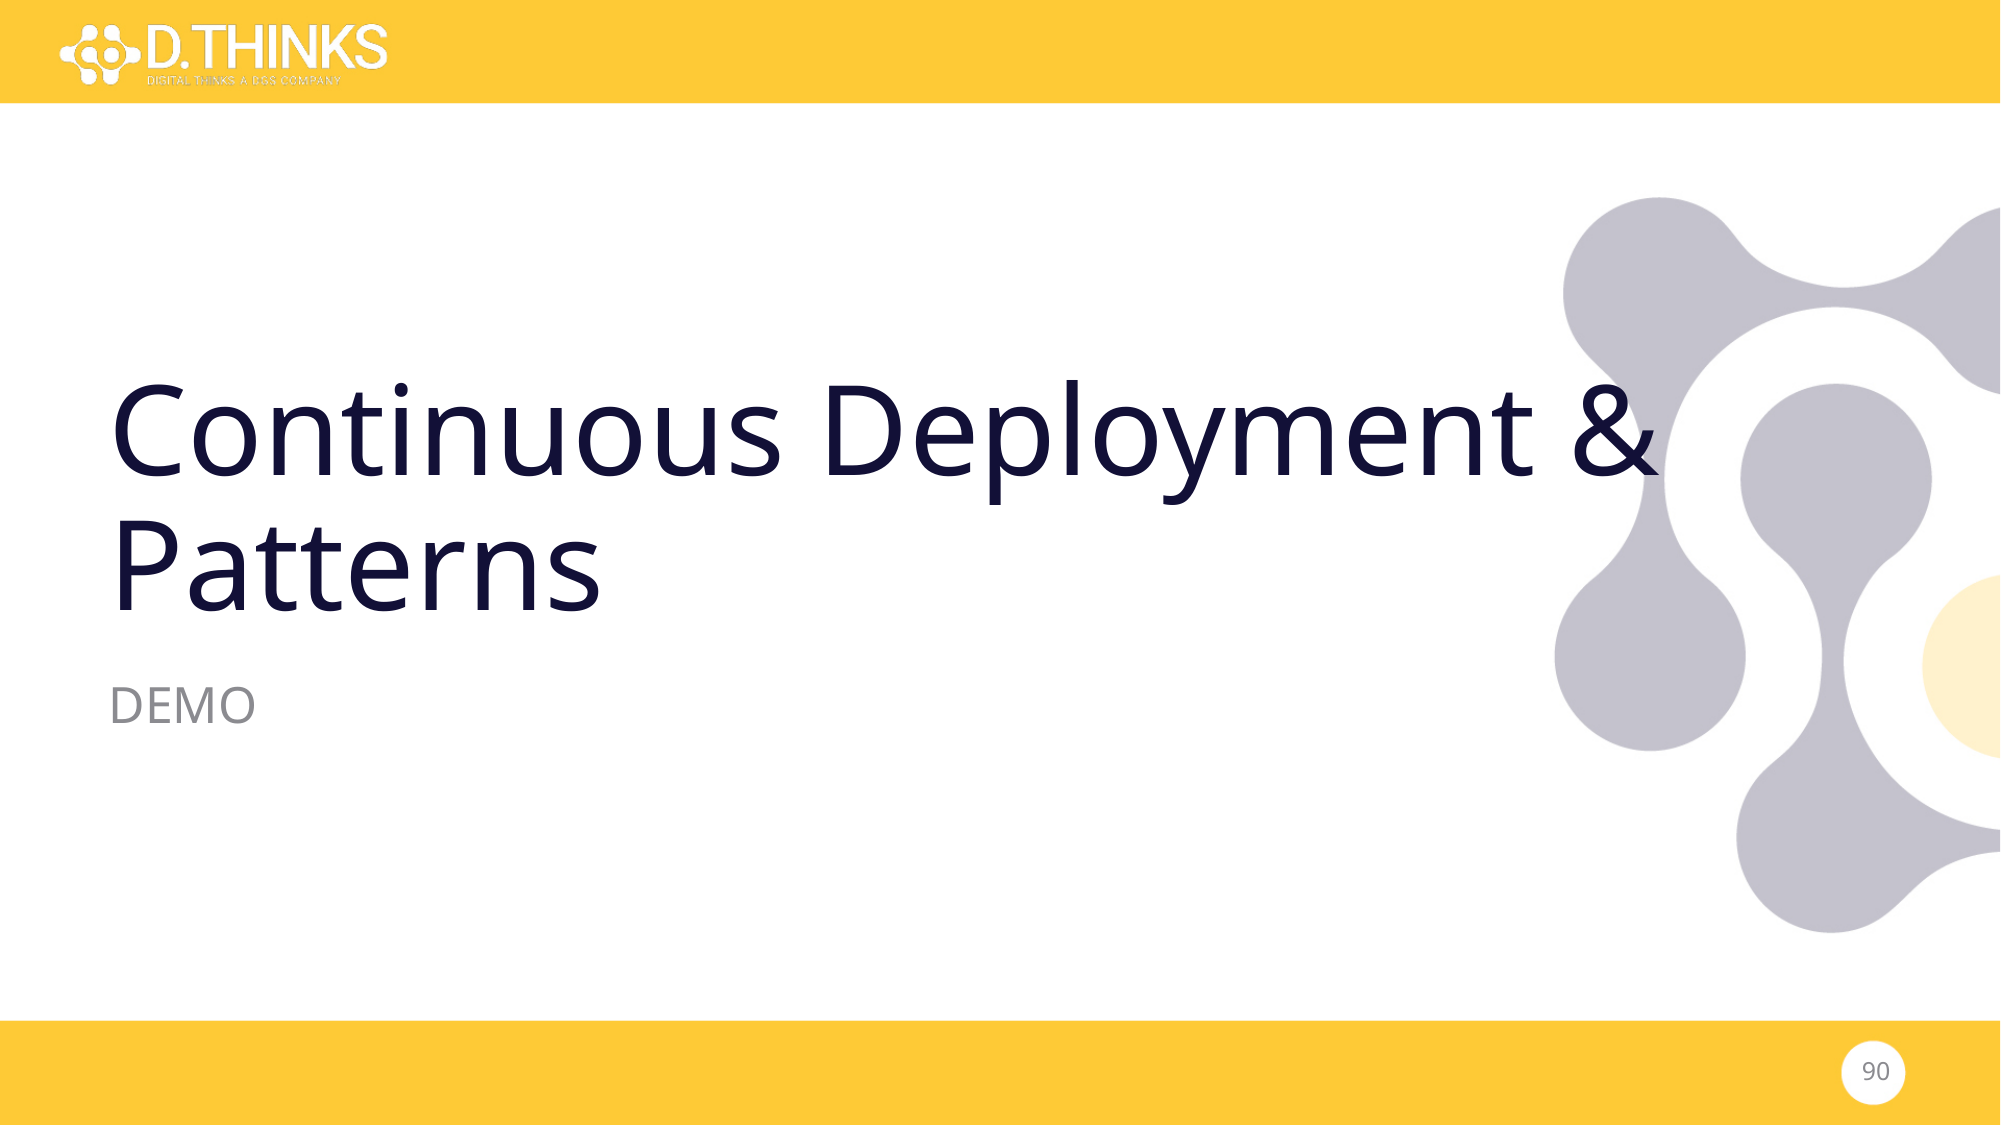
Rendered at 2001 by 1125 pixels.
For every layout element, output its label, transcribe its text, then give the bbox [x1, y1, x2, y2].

slide_number 90 [1410, 1042, 1906, 1103]
title Continuous Deployment & Patterns [93, 177, 1906, 646]
picture [0, 0, 2001, 1125]
list DEMO [93, 673, 1906, 920]
